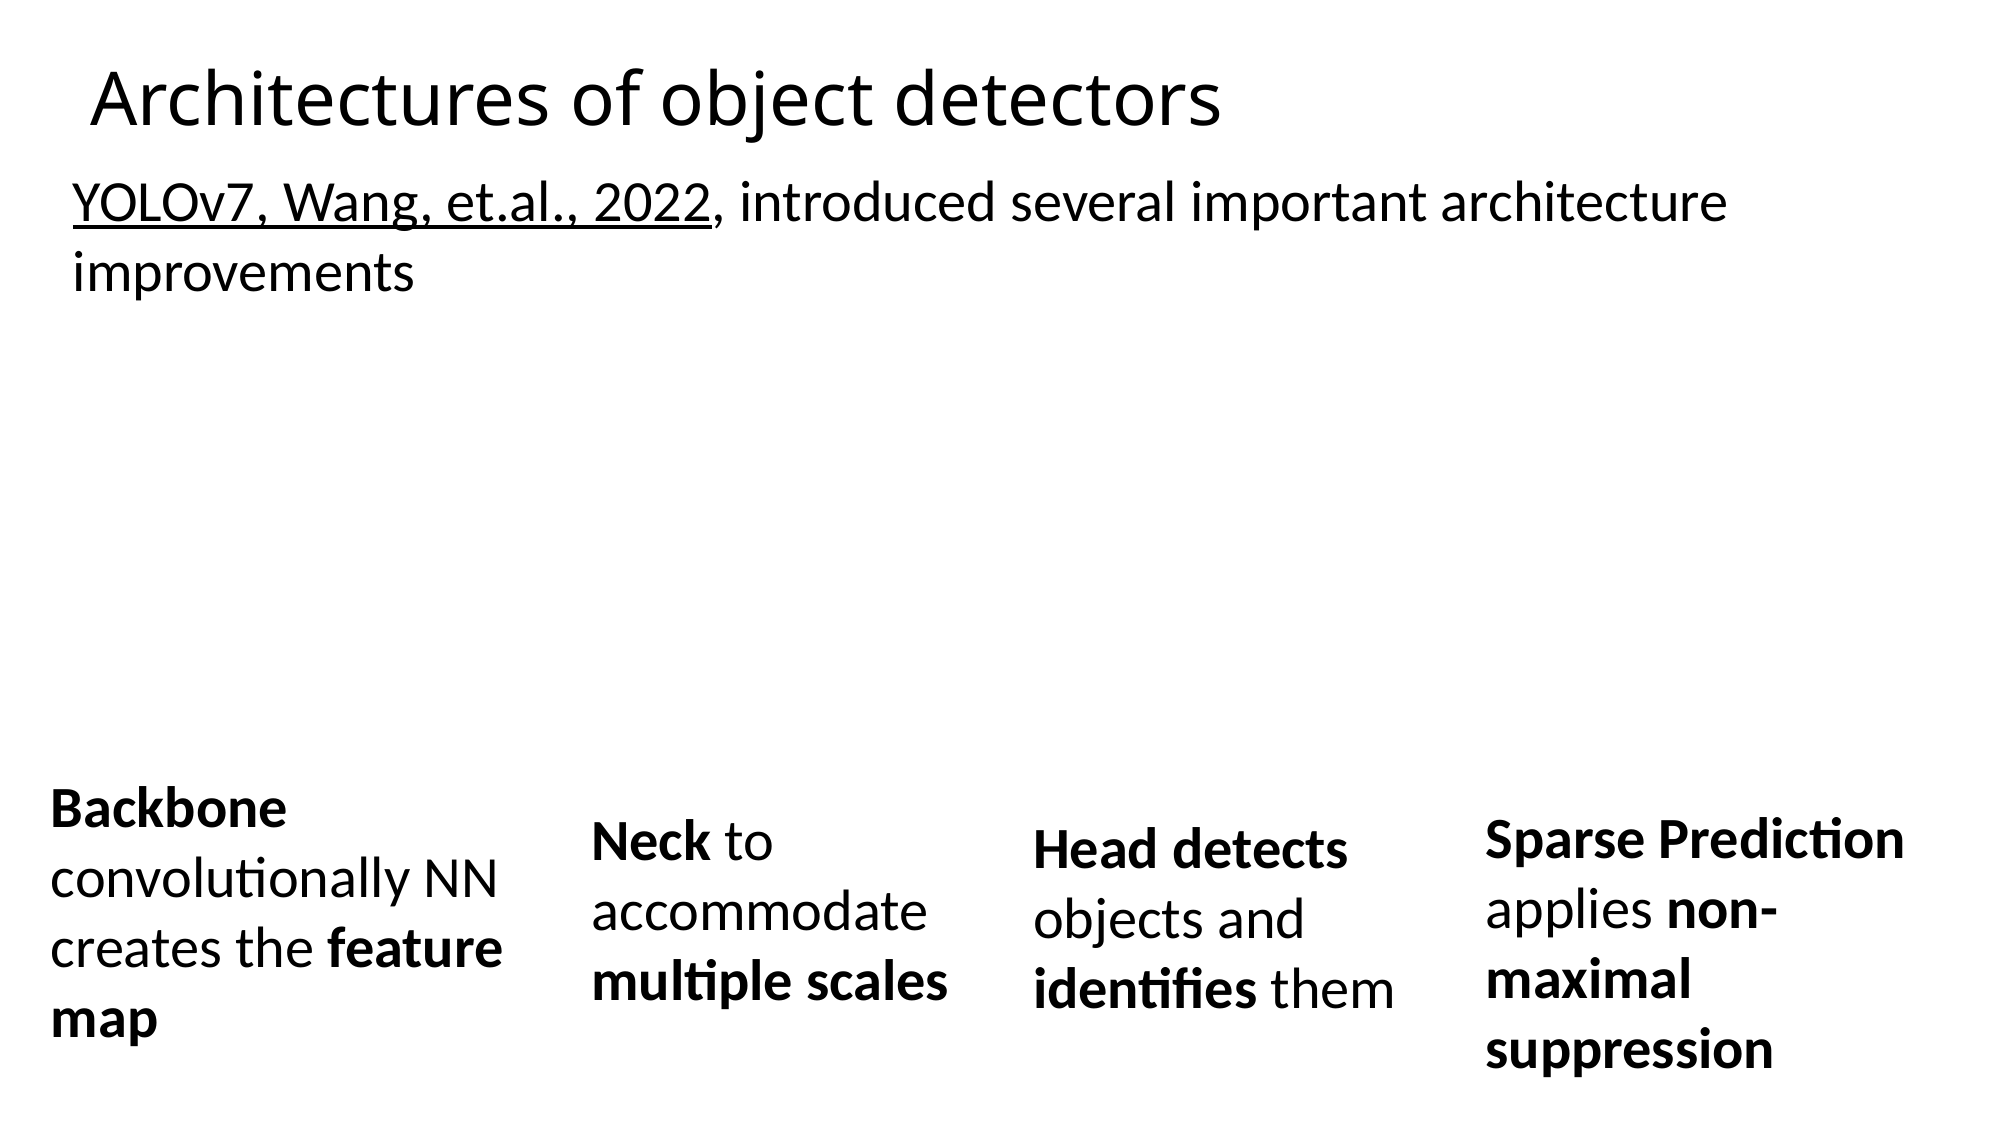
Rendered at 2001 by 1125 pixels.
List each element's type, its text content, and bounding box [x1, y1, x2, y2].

text_box Head detects objects and identifies them [1018, 802, 1431, 1028]
text_box Architectures of object detectors [75, 54, 1966, 150]
text_box Sparse Prediction applies non-maximal suppression [1470, 792, 1964, 1088]
text_box YOLOv7, Wang, et.al., 2022, introduced several important architecture improvements [58, 155, 1872, 311]
text_box Backbone convolutionally NN creates the feature map [36, 762, 530, 1057]
text_box Neck to accommodate multiple scales [576, 794, 1070, 1020]
